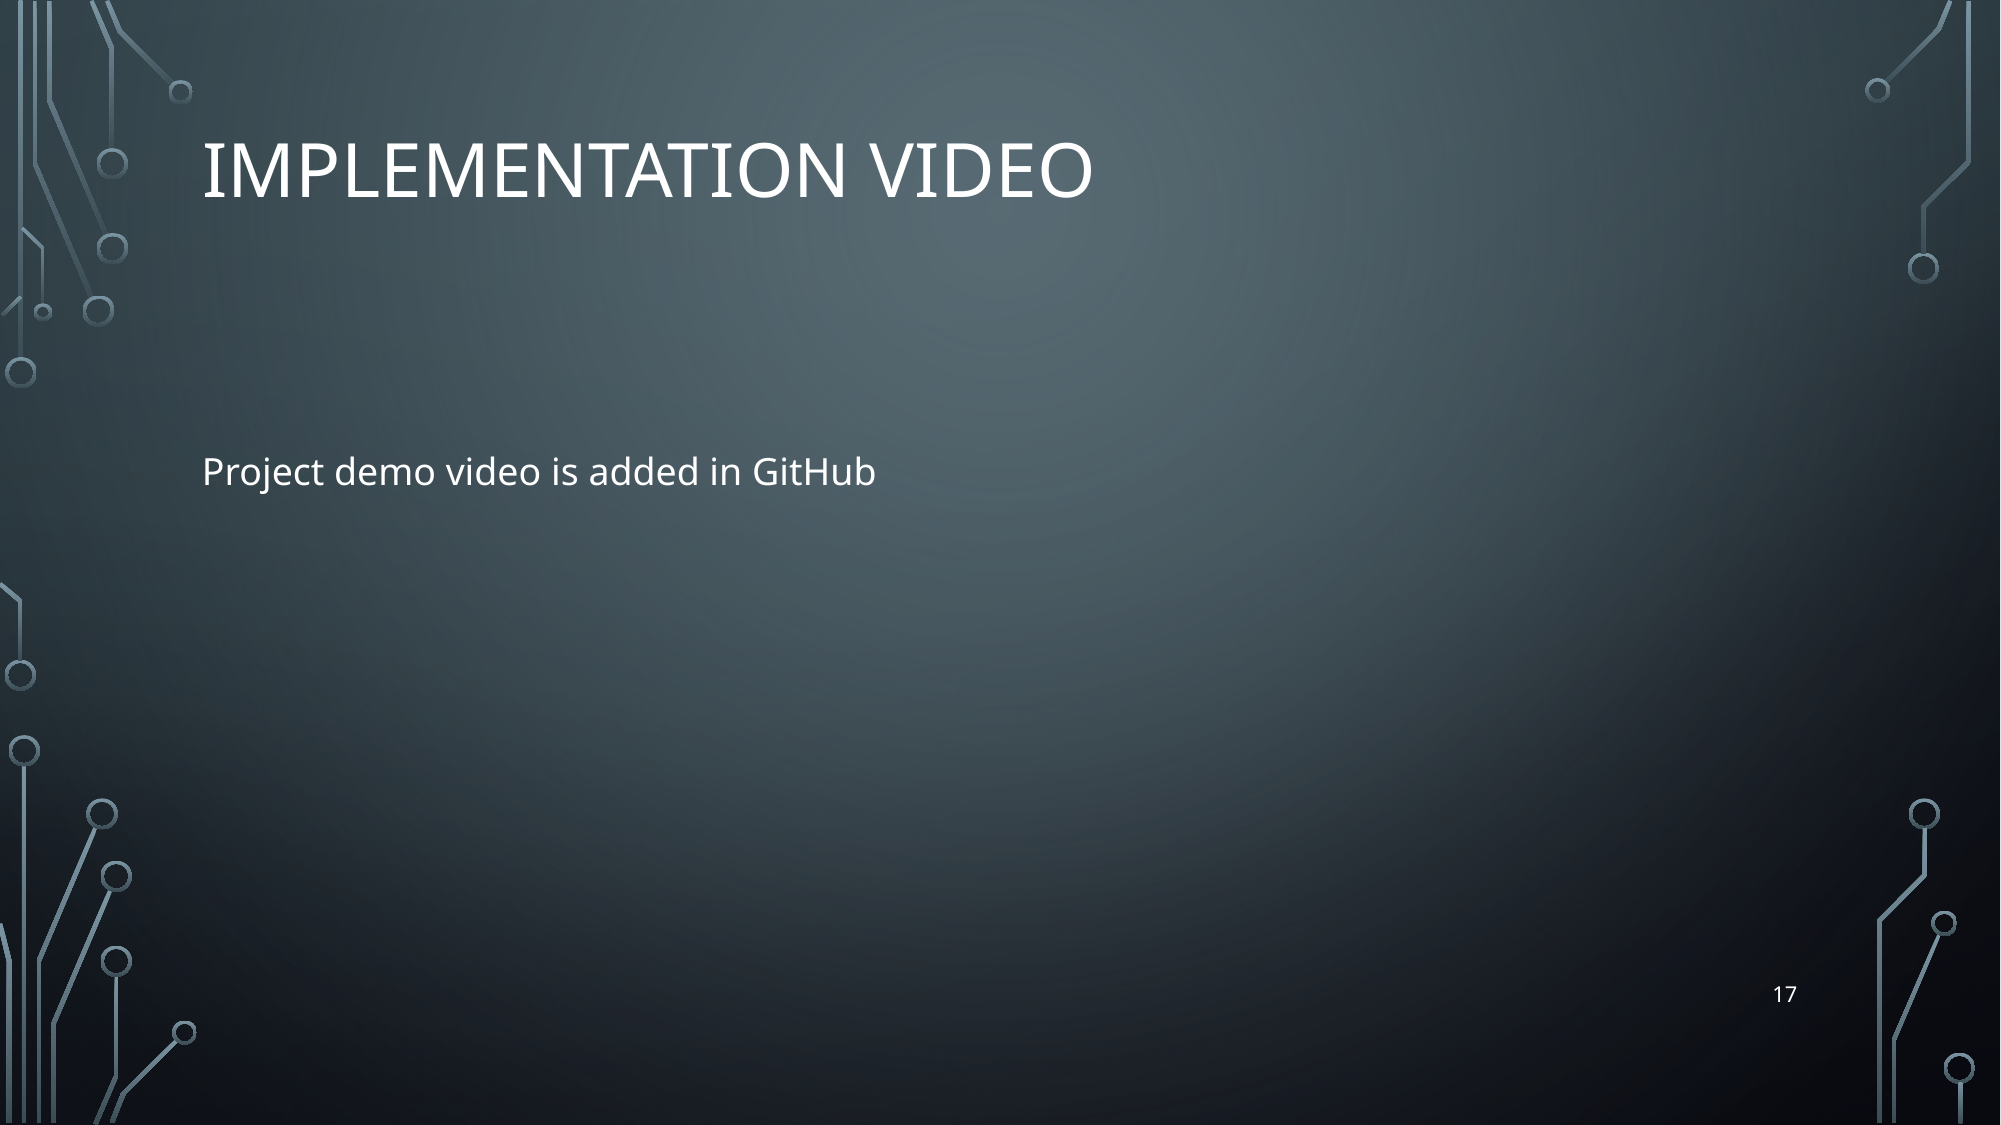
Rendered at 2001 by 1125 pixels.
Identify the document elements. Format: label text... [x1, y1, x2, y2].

slide_number 17 [1685, 965, 1813, 1025]
text_box Project demo video is added in GitHub [187, 440, 1469, 501]
title Implementation video [187, 101, 1813, 245]
